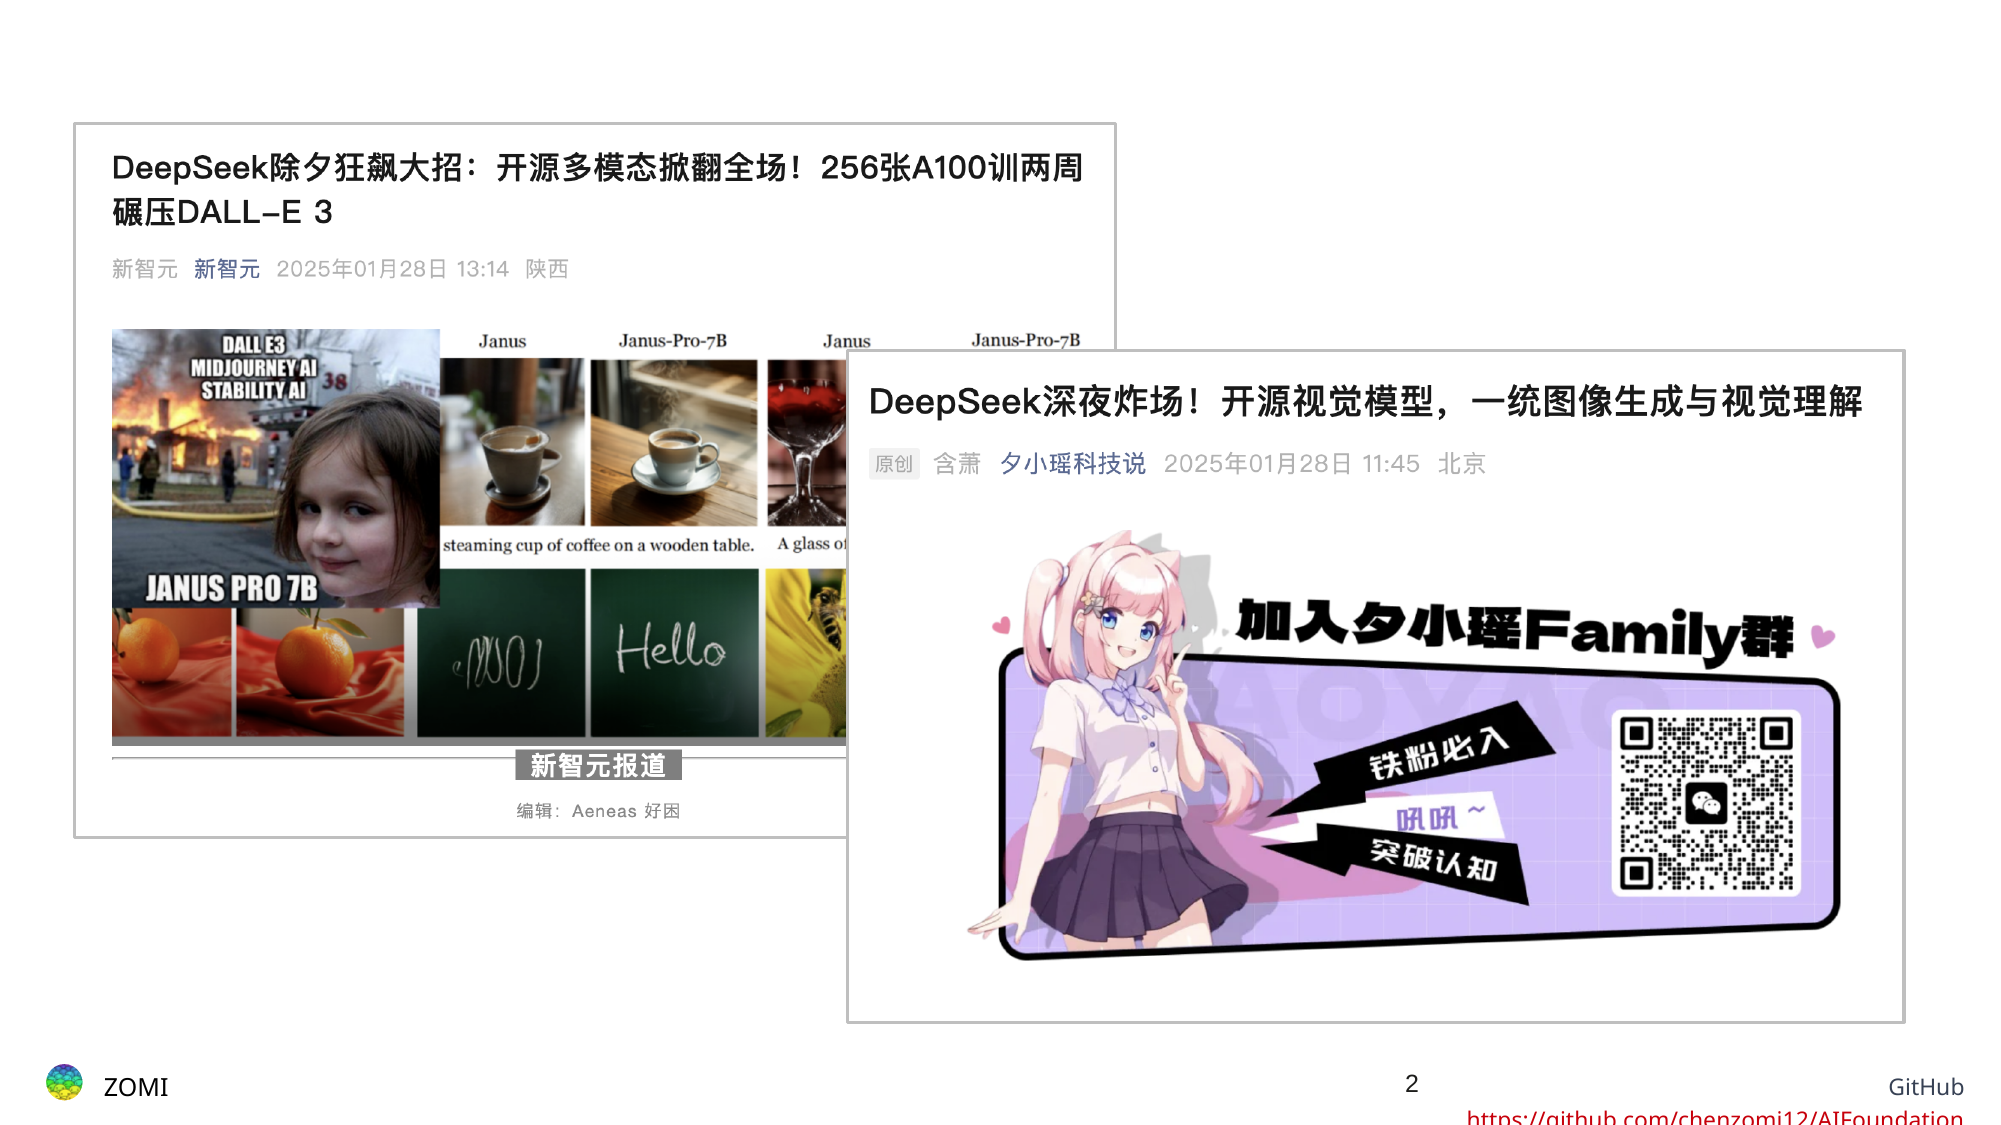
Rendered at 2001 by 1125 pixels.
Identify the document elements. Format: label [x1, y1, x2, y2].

picture [76, 124, 1903, 1021]
picture [47, 1065, 82, 1100]
